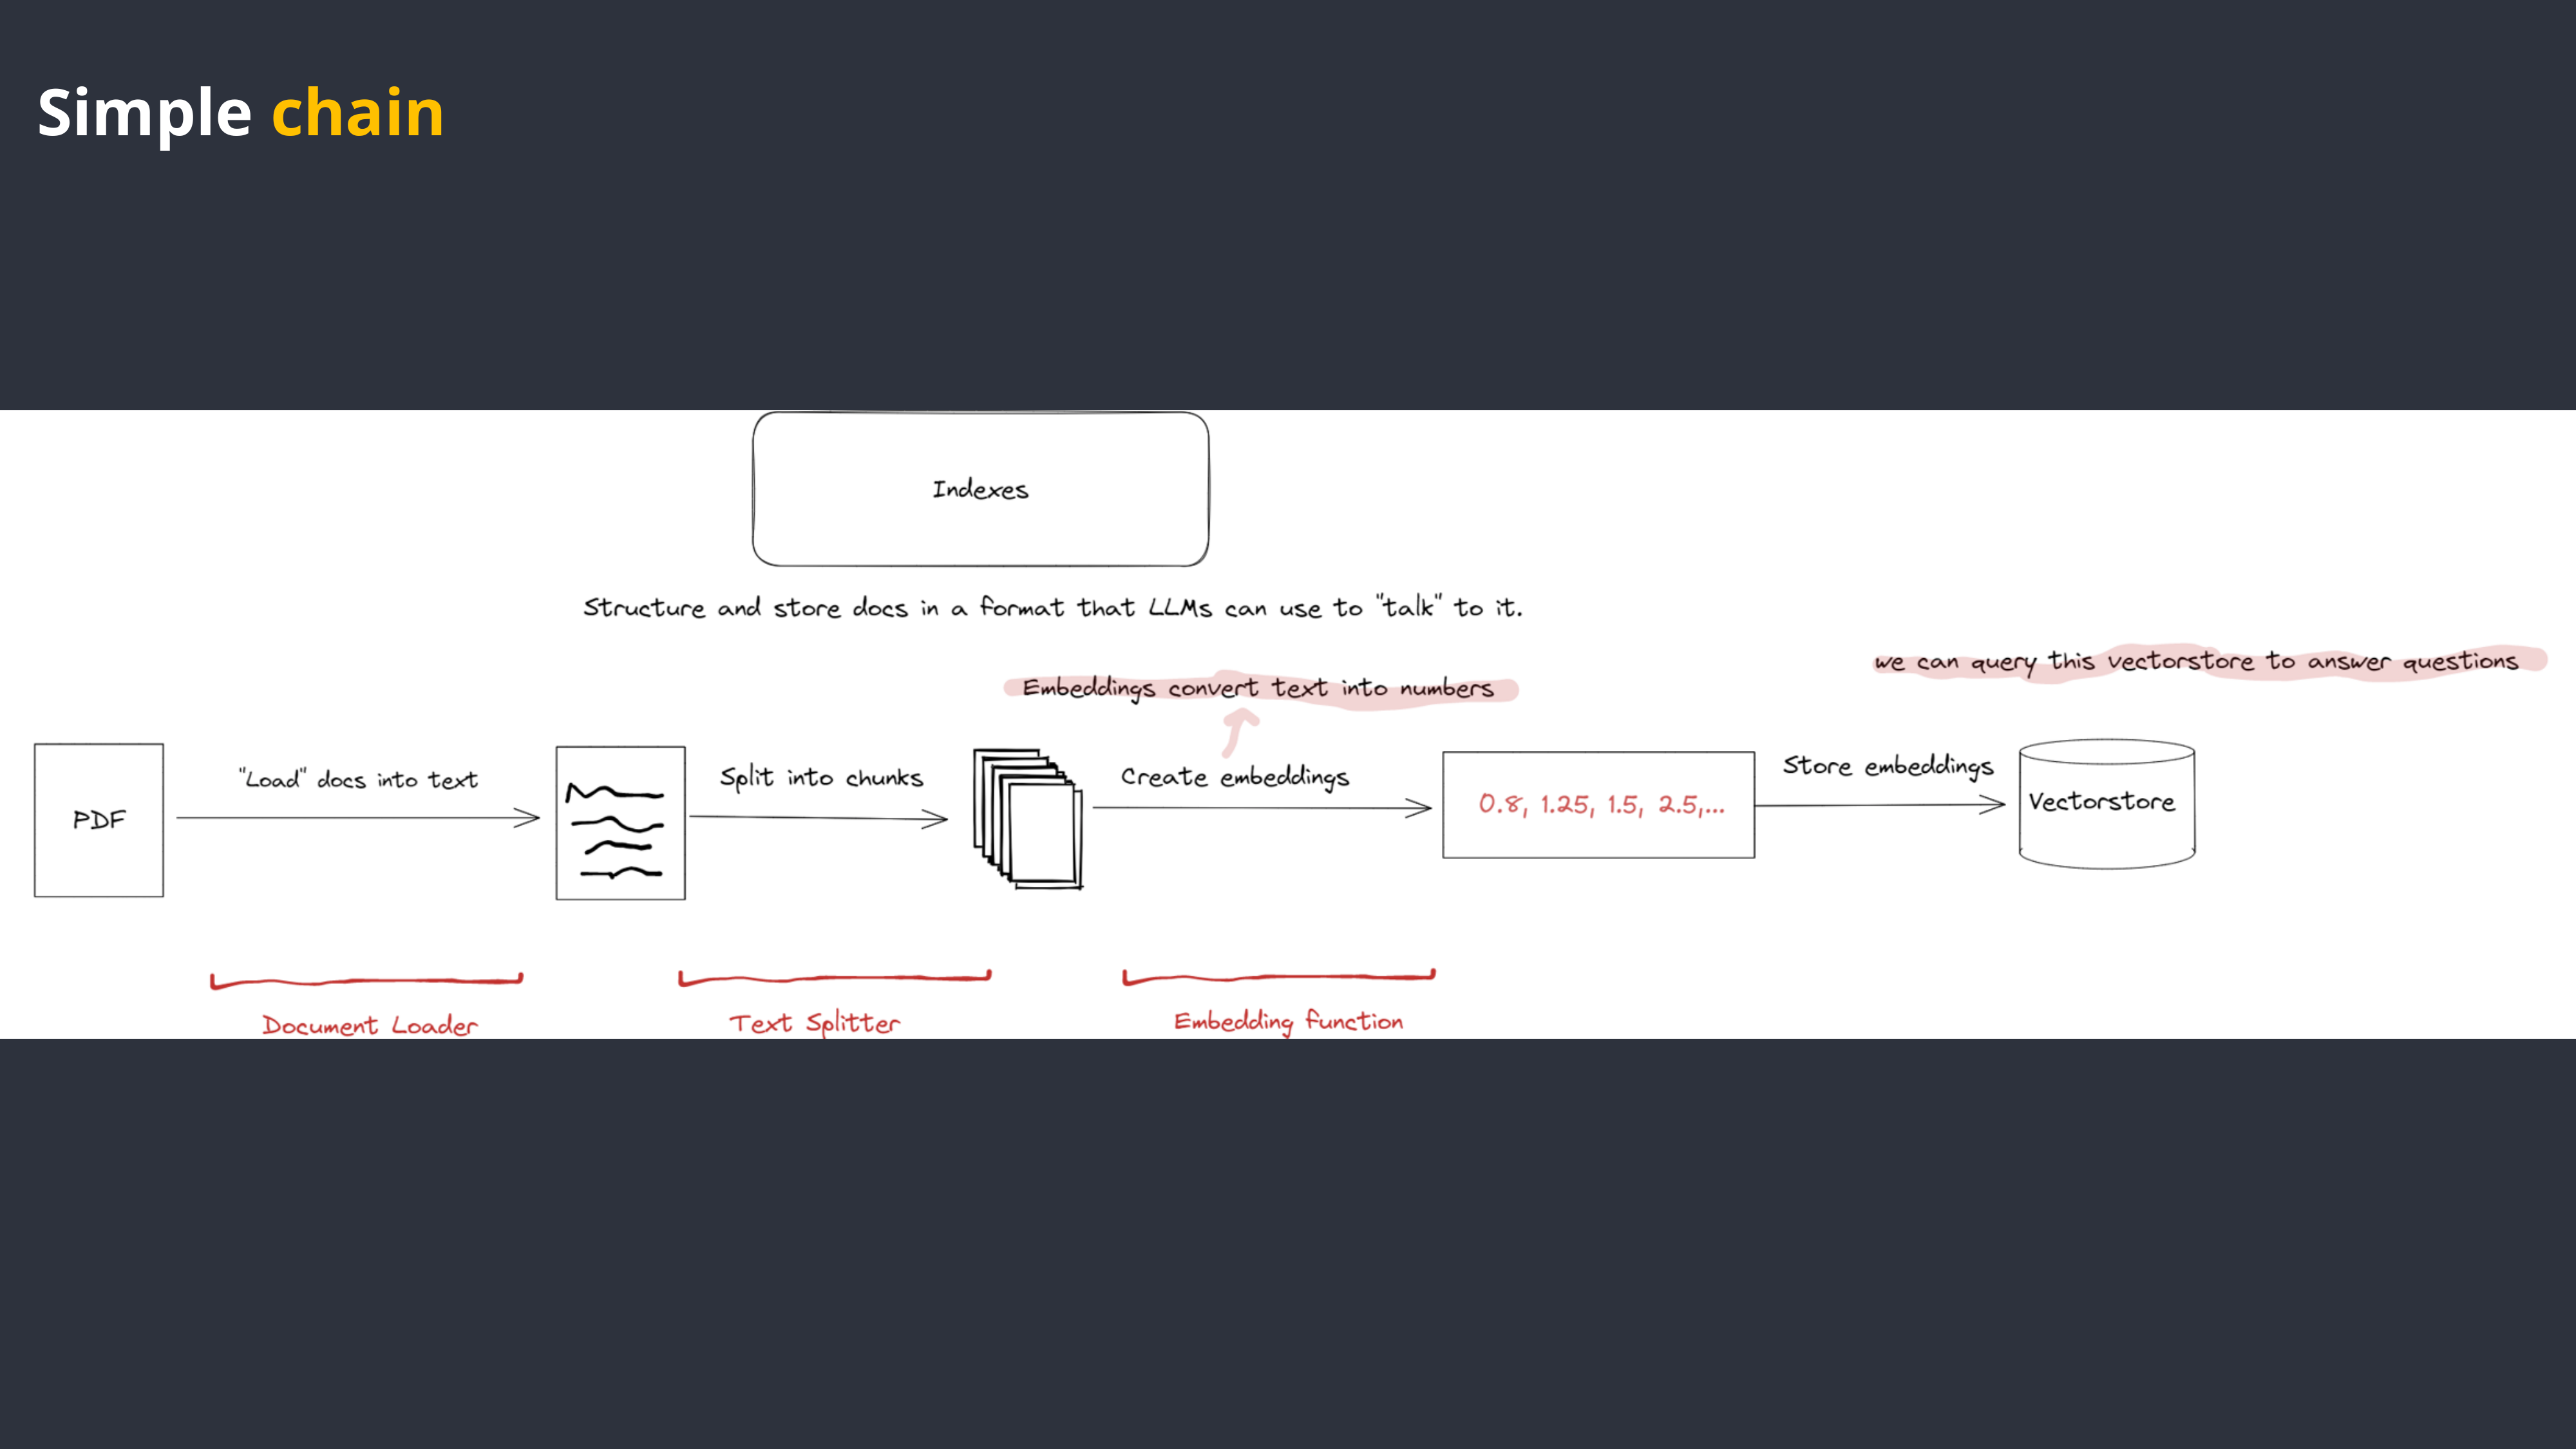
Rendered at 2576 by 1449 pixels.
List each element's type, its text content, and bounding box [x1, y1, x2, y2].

text_box Simple chain [27, 62, 2099, 153]
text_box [0, 410, 2576, 1039]
